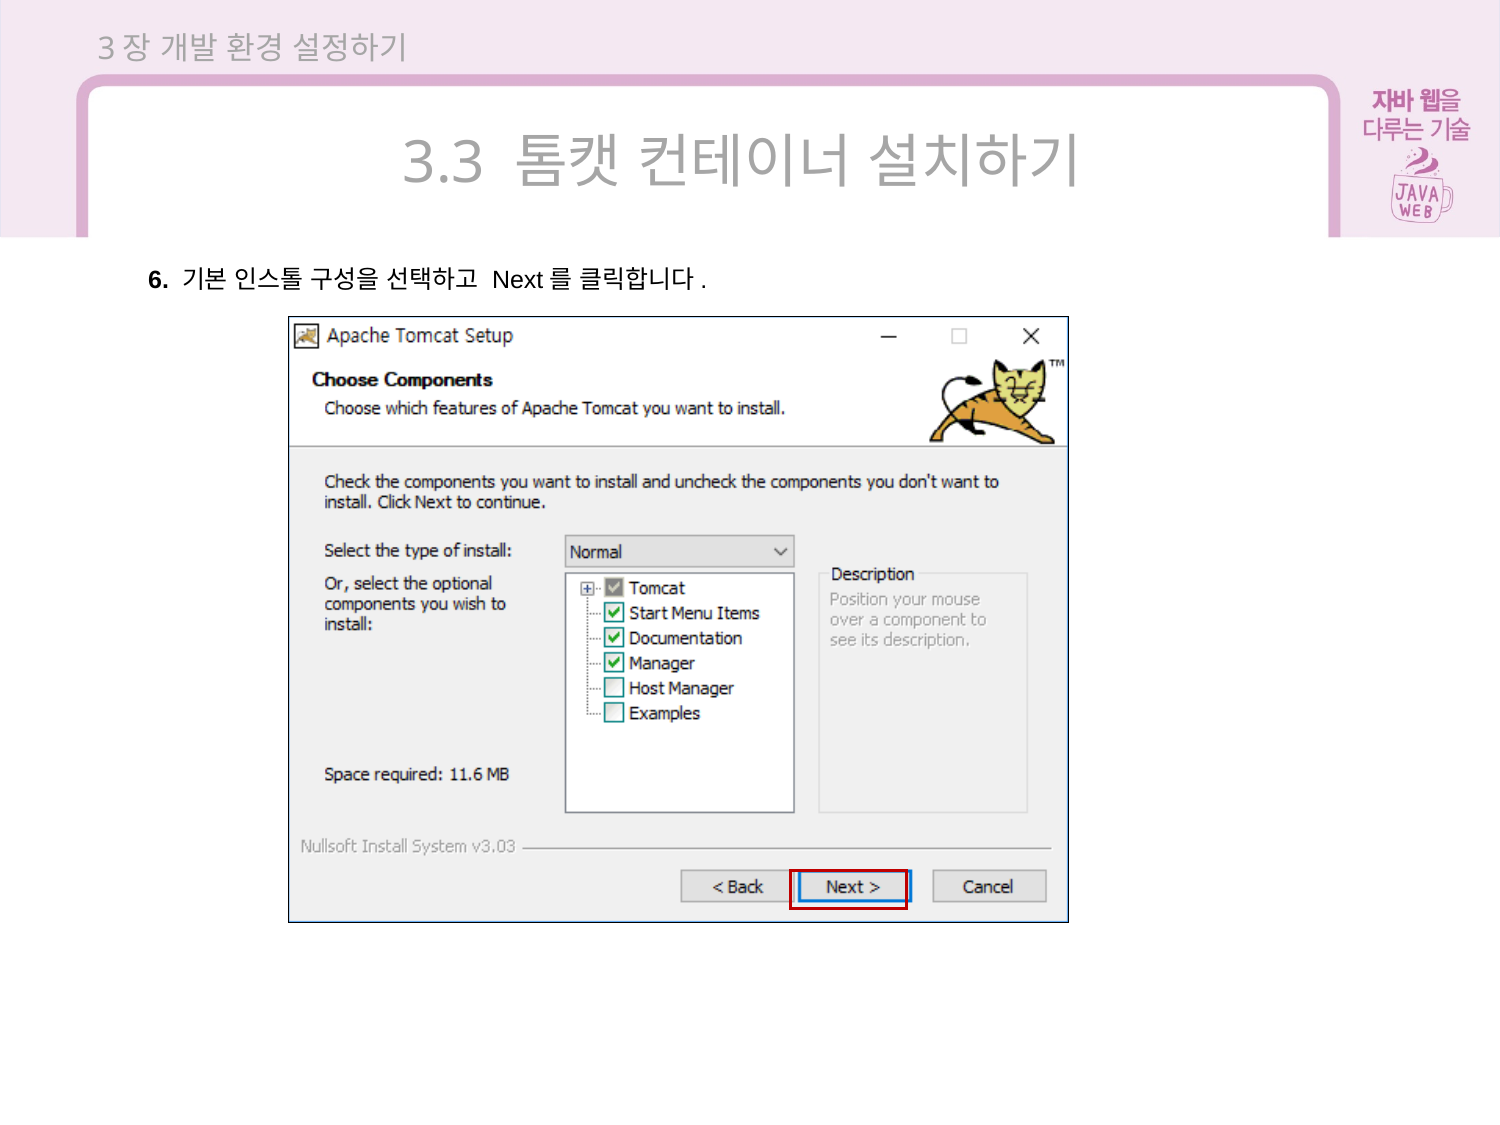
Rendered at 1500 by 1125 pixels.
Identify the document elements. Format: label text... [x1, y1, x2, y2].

text_box 3장 개발 환경 설정하기 [82, 0, 1133, 74]
text_box 3.3 톰캣 컨테이너 설치하기 [217, 117, 1268, 202]
picture [0, 0, 1500, 1125]
text_box 6. 기본 인스톨 구성을 선택하고 Next를 클릭합니다. [133, 256, 1448, 301]
